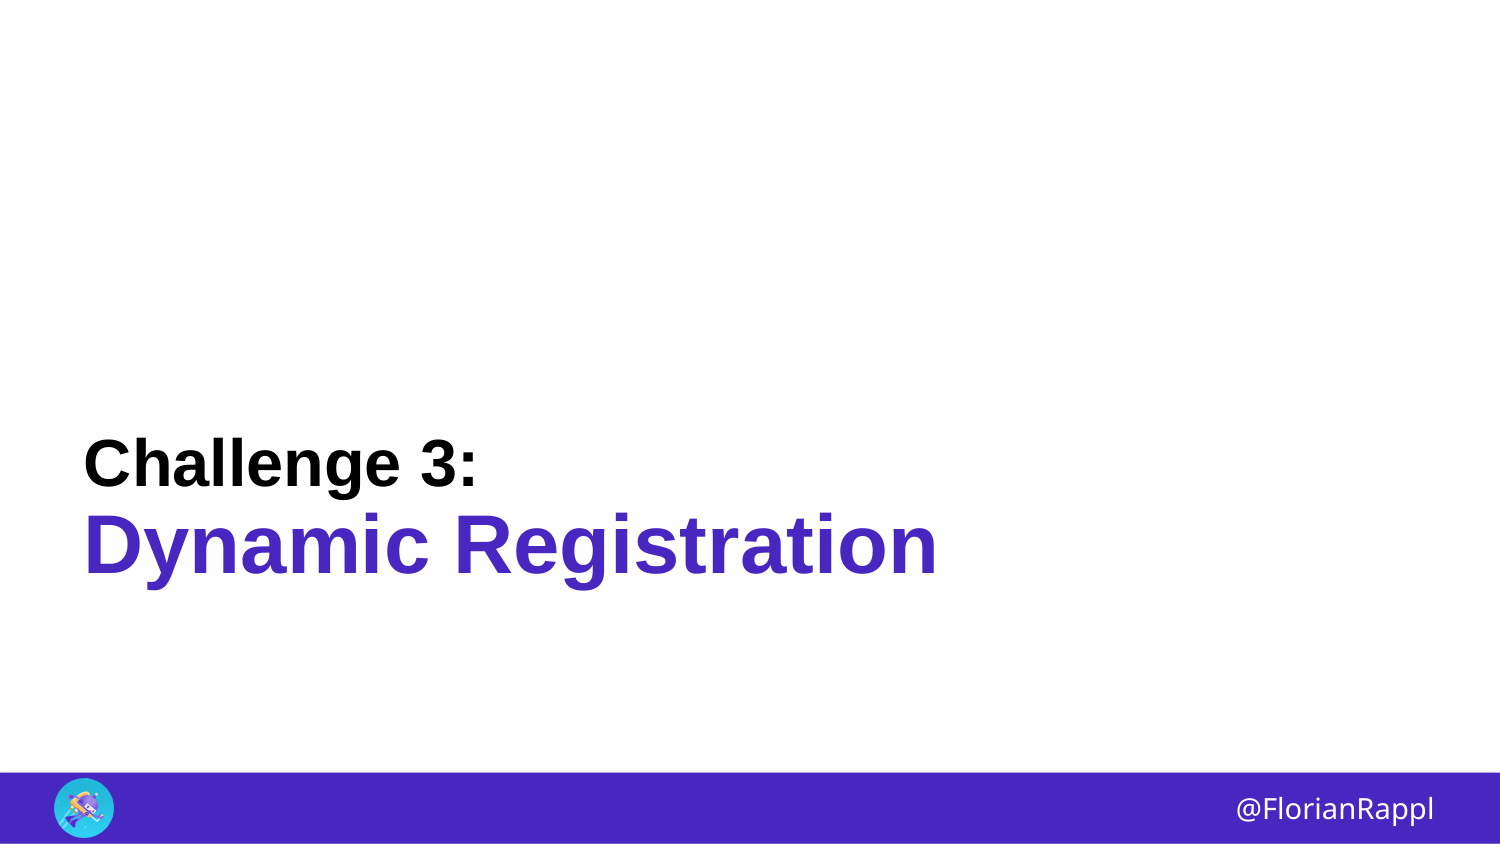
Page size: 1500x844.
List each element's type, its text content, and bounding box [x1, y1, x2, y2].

picture [54, 778, 114, 838]
title Challenge 3: Dynamic Registration [83, 421, 1429, 735]
